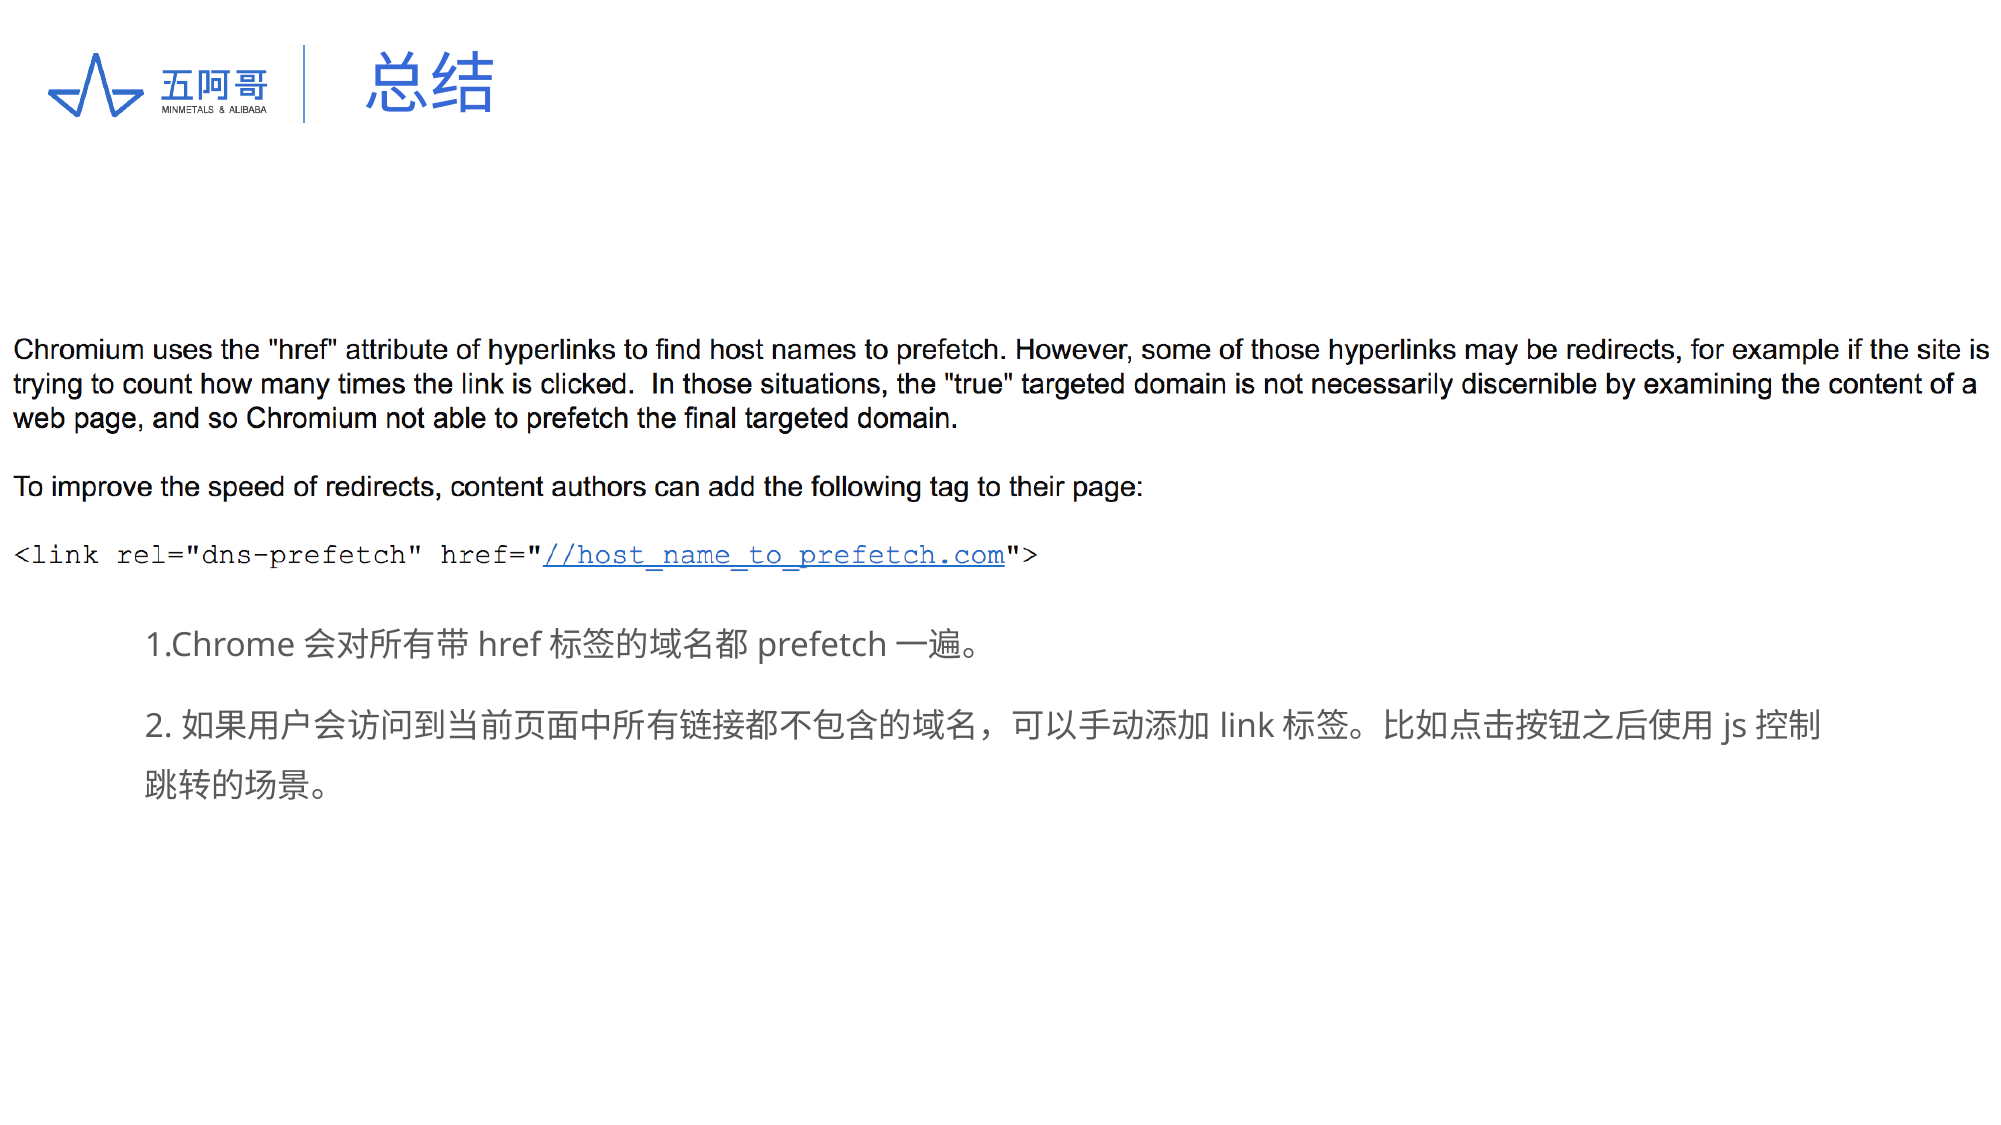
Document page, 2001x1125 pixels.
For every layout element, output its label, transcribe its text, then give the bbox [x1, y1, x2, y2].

picture [0, 315, 2000, 597]
list 1.Chrome会对所有带href标签的域名都prefetch一遍。 2.如果用户会访问到当前页面中所有链接都不包含的域名，可以手动添加link标签。比如点击按钮之后使用js控制跳转的场景。 [136, 597, 1863, 1014]
title 总结 [355, 30, 1864, 143]
picture [39, 43, 279, 130]
